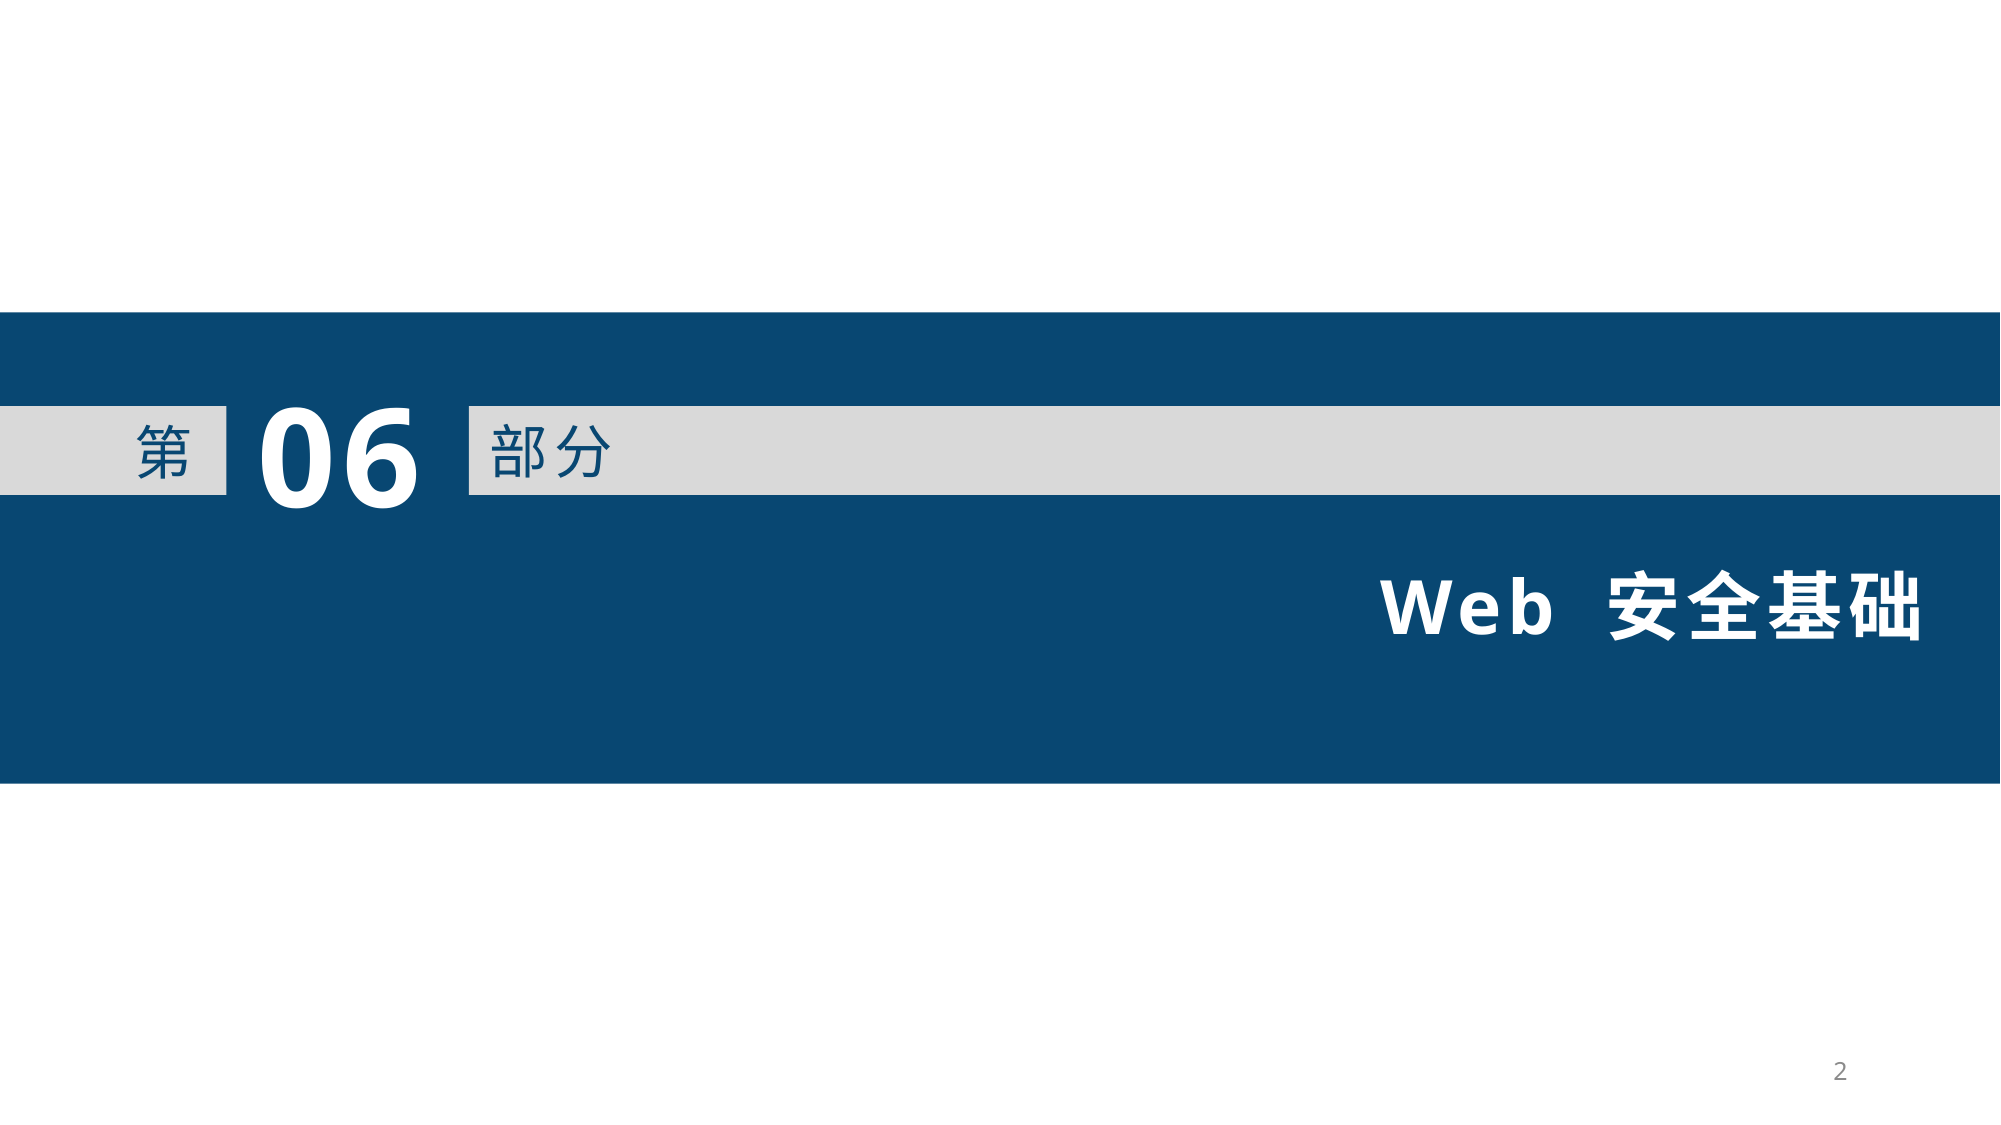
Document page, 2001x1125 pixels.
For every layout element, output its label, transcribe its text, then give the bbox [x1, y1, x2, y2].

title Web 安全基础 [1365, 562, 1979, 659]
slide_number 2 [1412, 1042, 1863, 1103]
list 06 [242, 380, 458, 453]
